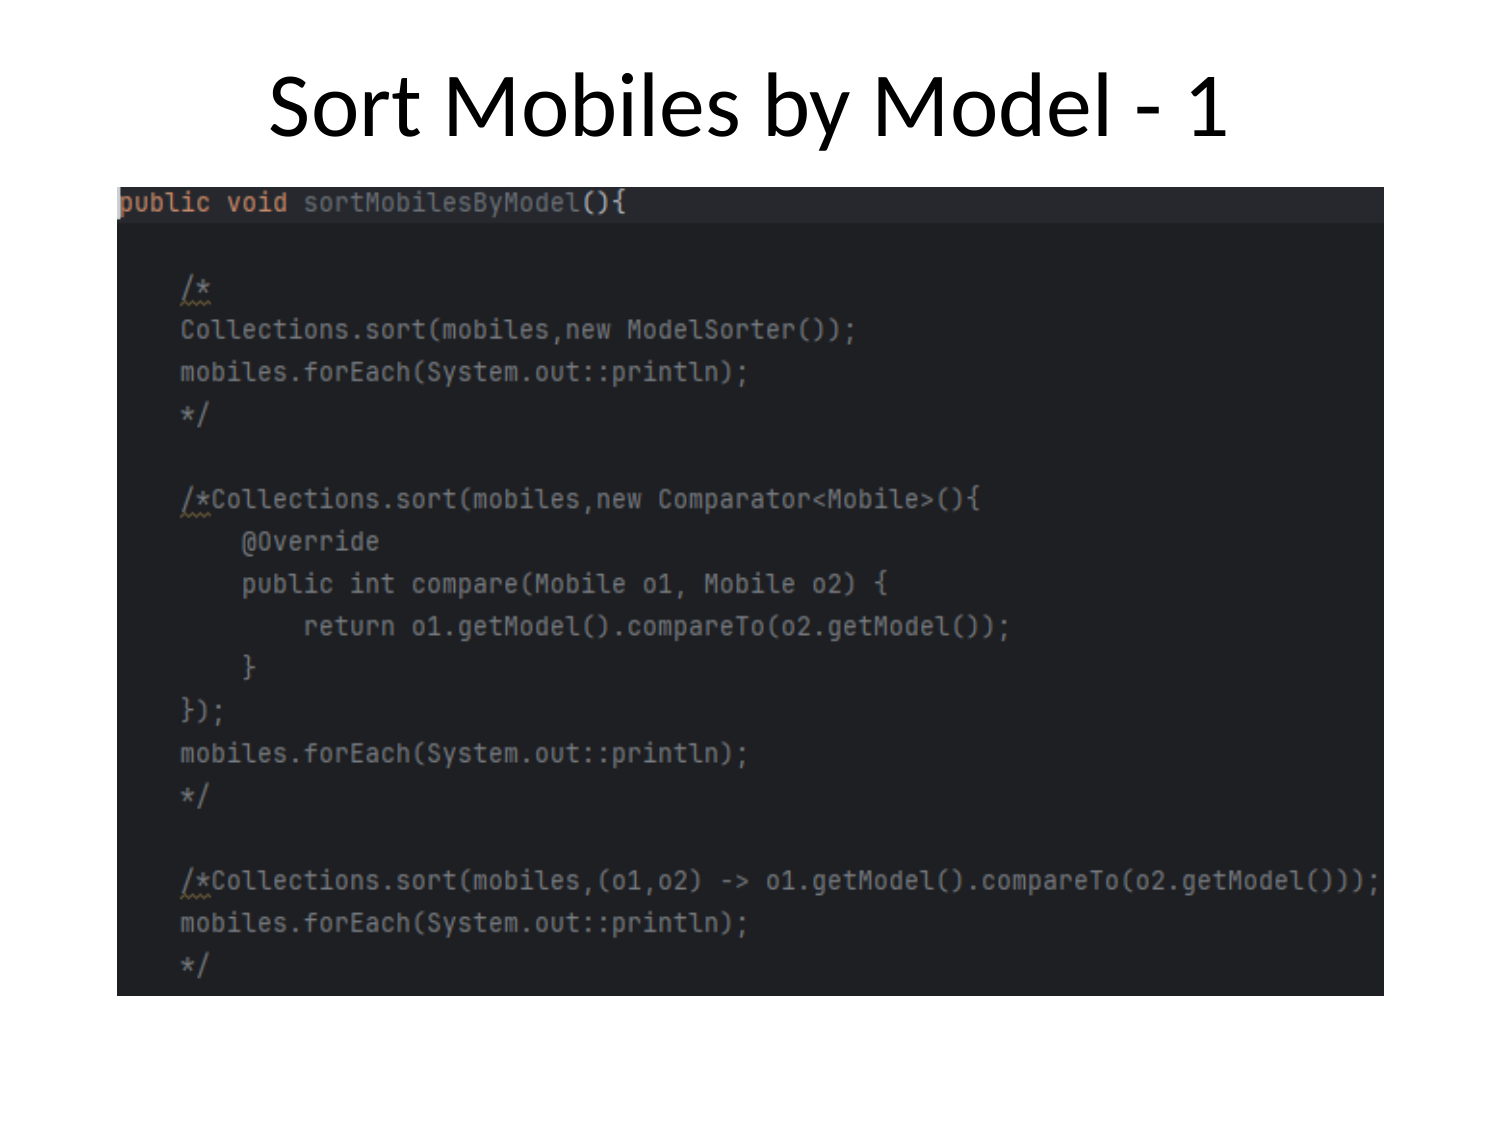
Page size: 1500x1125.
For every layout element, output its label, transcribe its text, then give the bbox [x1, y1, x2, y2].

picture [116, 187, 1385, 997]
title Sort Mobiles by Model - 1 [75, 11, 1425, 188]
